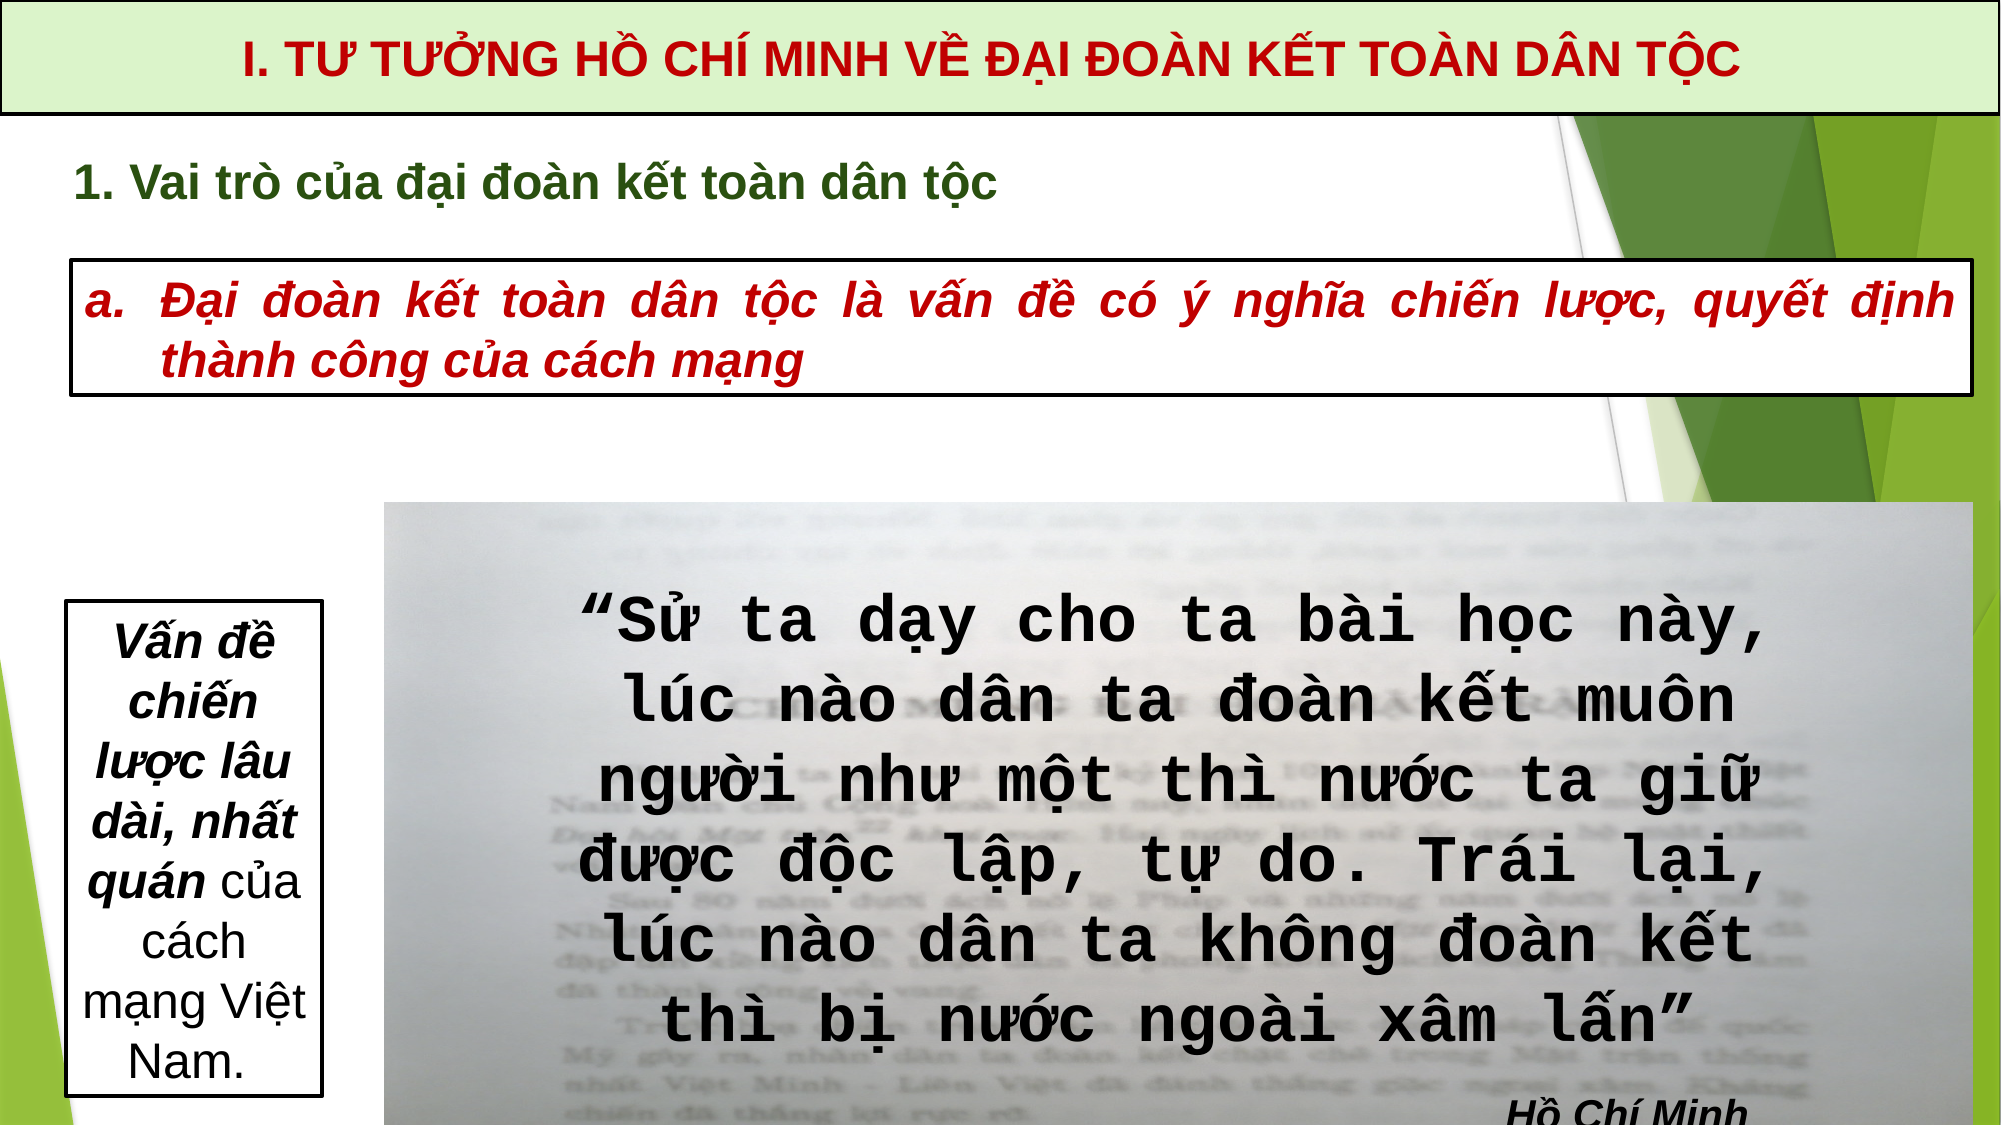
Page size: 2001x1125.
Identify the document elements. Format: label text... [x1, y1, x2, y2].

text_box 1. Vai trò của đại đoàn kết toàn dân tộc [0, 142, 1860, 218]
text_box Vấn đề chiến lược lâu dài, nhất quán của cách mạng Việt Nam. [64, 599, 324, 1098]
text_box Đại đoàn kết toàn dân tộc là vấn đề có ý nghĩa chiến lược, quyết định thành công của cách mạng [69, 258, 1974, 397]
text_box I. TƯ TƯỞNG HỒ CHÍ MINH VỀ ĐẠI ĐOÀN KẾT TOÀN DÂN TỘC [0, 0, 2000, 116]
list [384, 502, 1973, 1125]
